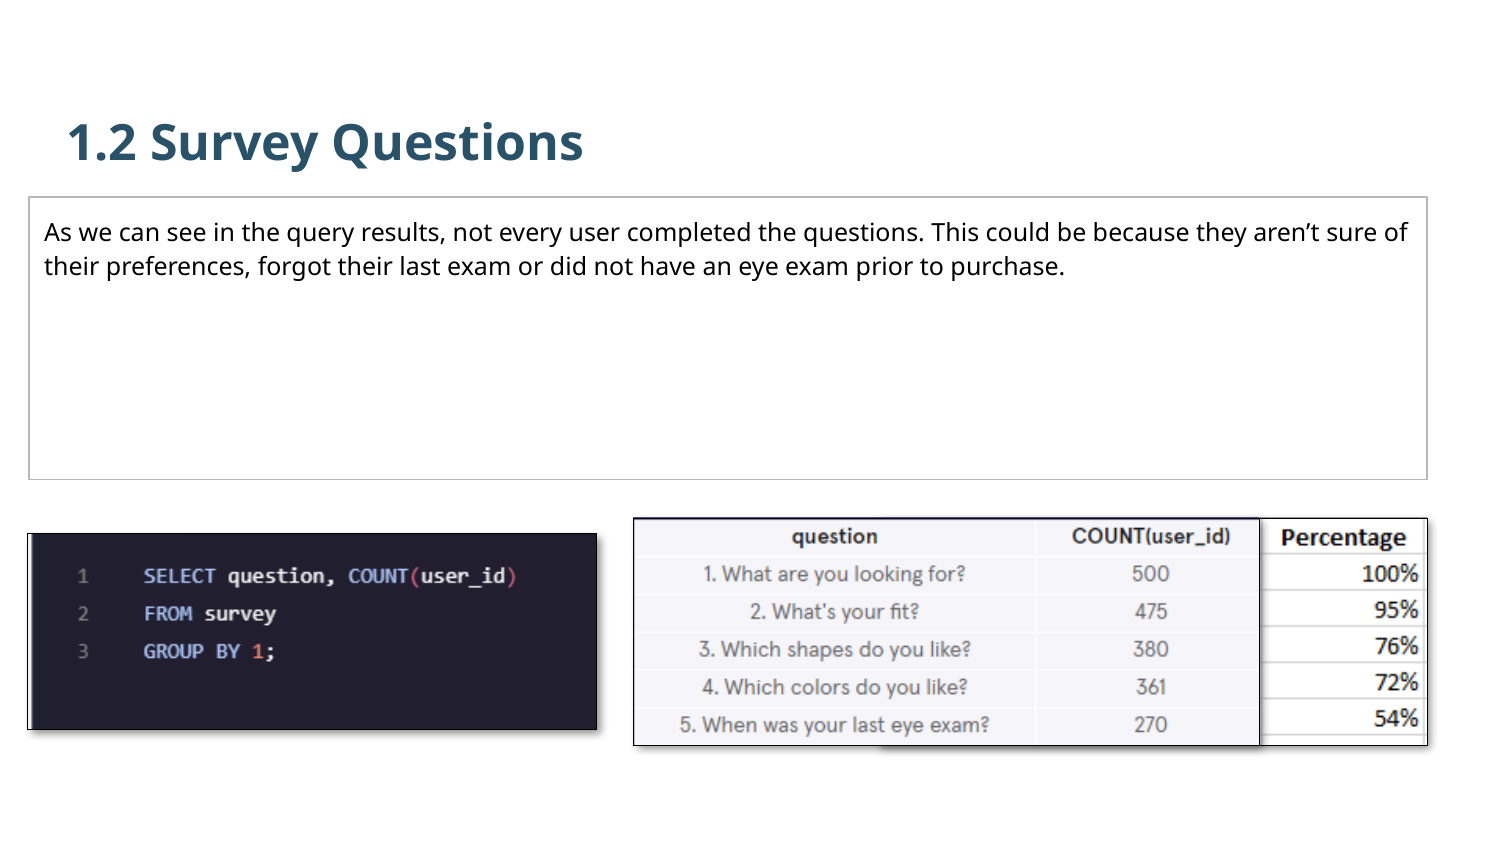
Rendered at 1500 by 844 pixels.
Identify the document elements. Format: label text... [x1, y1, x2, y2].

picture [27, 533, 597, 730]
picture [633, 517, 1428, 745]
text_box As we can see in the query results, not every user completed the questions. This could be because they aren’t sure of their preferences, forgot their last exam or did not have an eye exam prior to purchase. [29, 197, 1427, 480]
text_box 1.2 Survey Questions [51, 48, 1449, 186]
